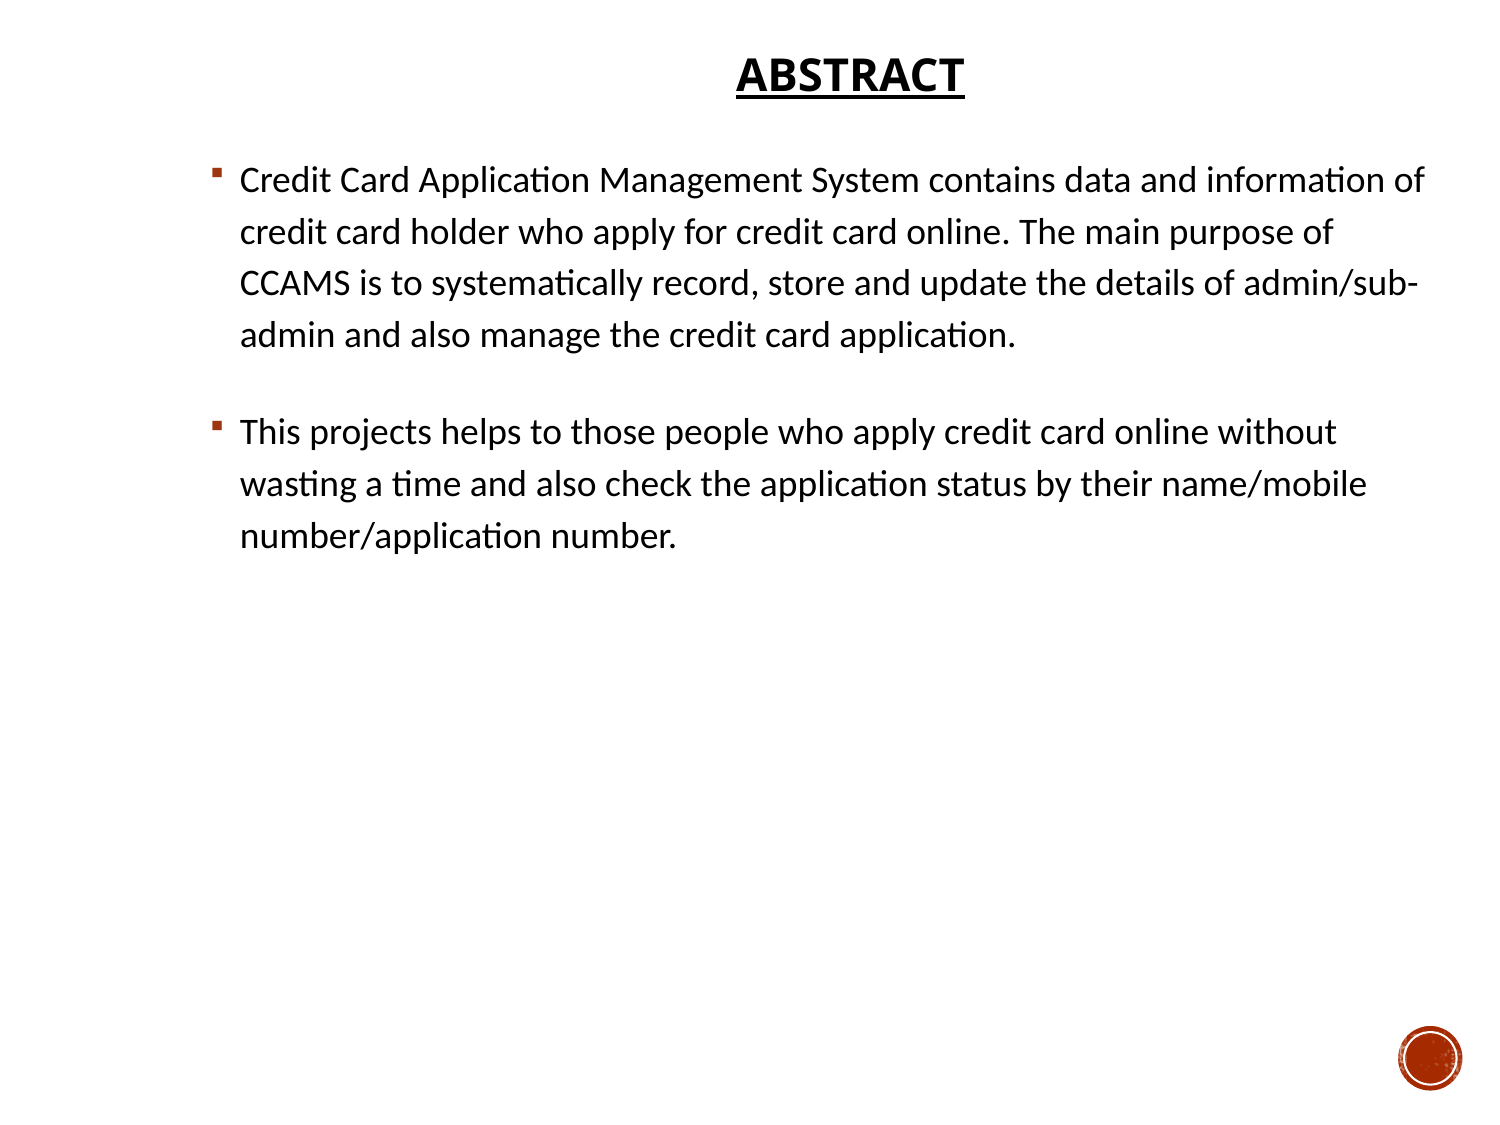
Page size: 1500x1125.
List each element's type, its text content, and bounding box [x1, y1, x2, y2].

list Credit Card Application Management System contains data and information of credit card holder who apply for credit card online. The main purpose of CCAMS is to systematically record, store and update the details of admin/sub-admin and also manage the credit card application. This projects helps to those people who apply credit card online without wasting a time and also check the application status by their name/mobile number/application number. [194, 140, 1466, 1125]
title Abstract [235, 45, 1466, 140]
